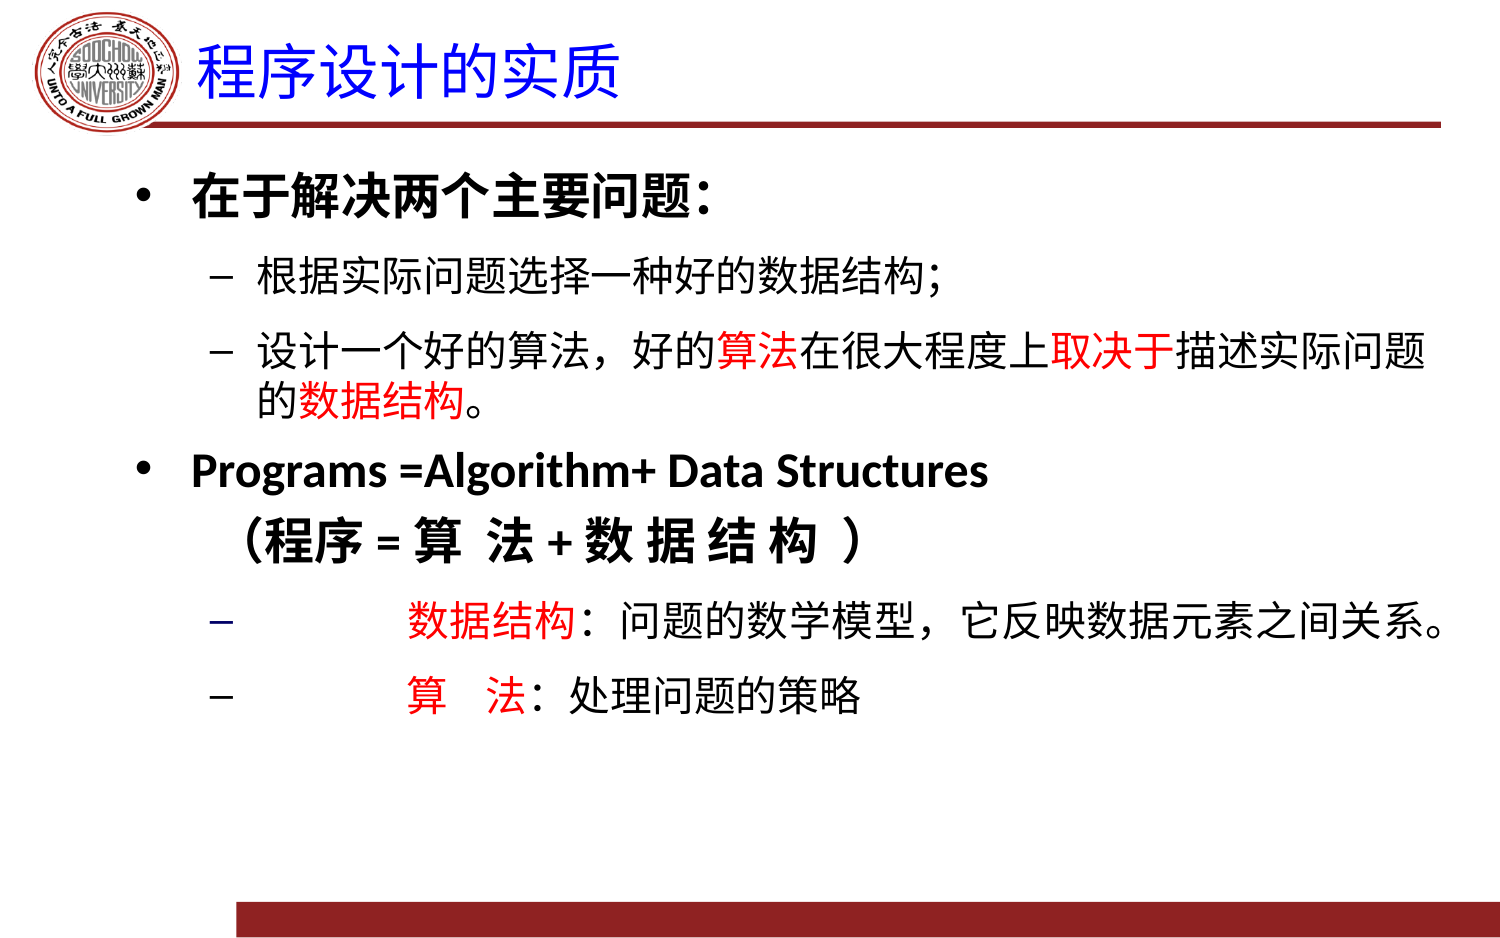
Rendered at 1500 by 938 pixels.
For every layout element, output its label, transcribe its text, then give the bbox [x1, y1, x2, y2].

list 在于解决两个主要问题： 根据实际问题选择一种好的数据结构； 设计一个好的算法，好的算法在很大程度上取决于描述实际问题的数据结构。 Programs =Algorithm+ Data Structures （程序=算 法+数 据 结 构 ） 数据结构：问题的数学模型，它反映数据元素之间关系。 算 法：处理问题的策略 [119, 156, 1441, 823]
title 程序设计的实质 [181, 25, 1441, 115]
picture [30, 8, 184, 136]
